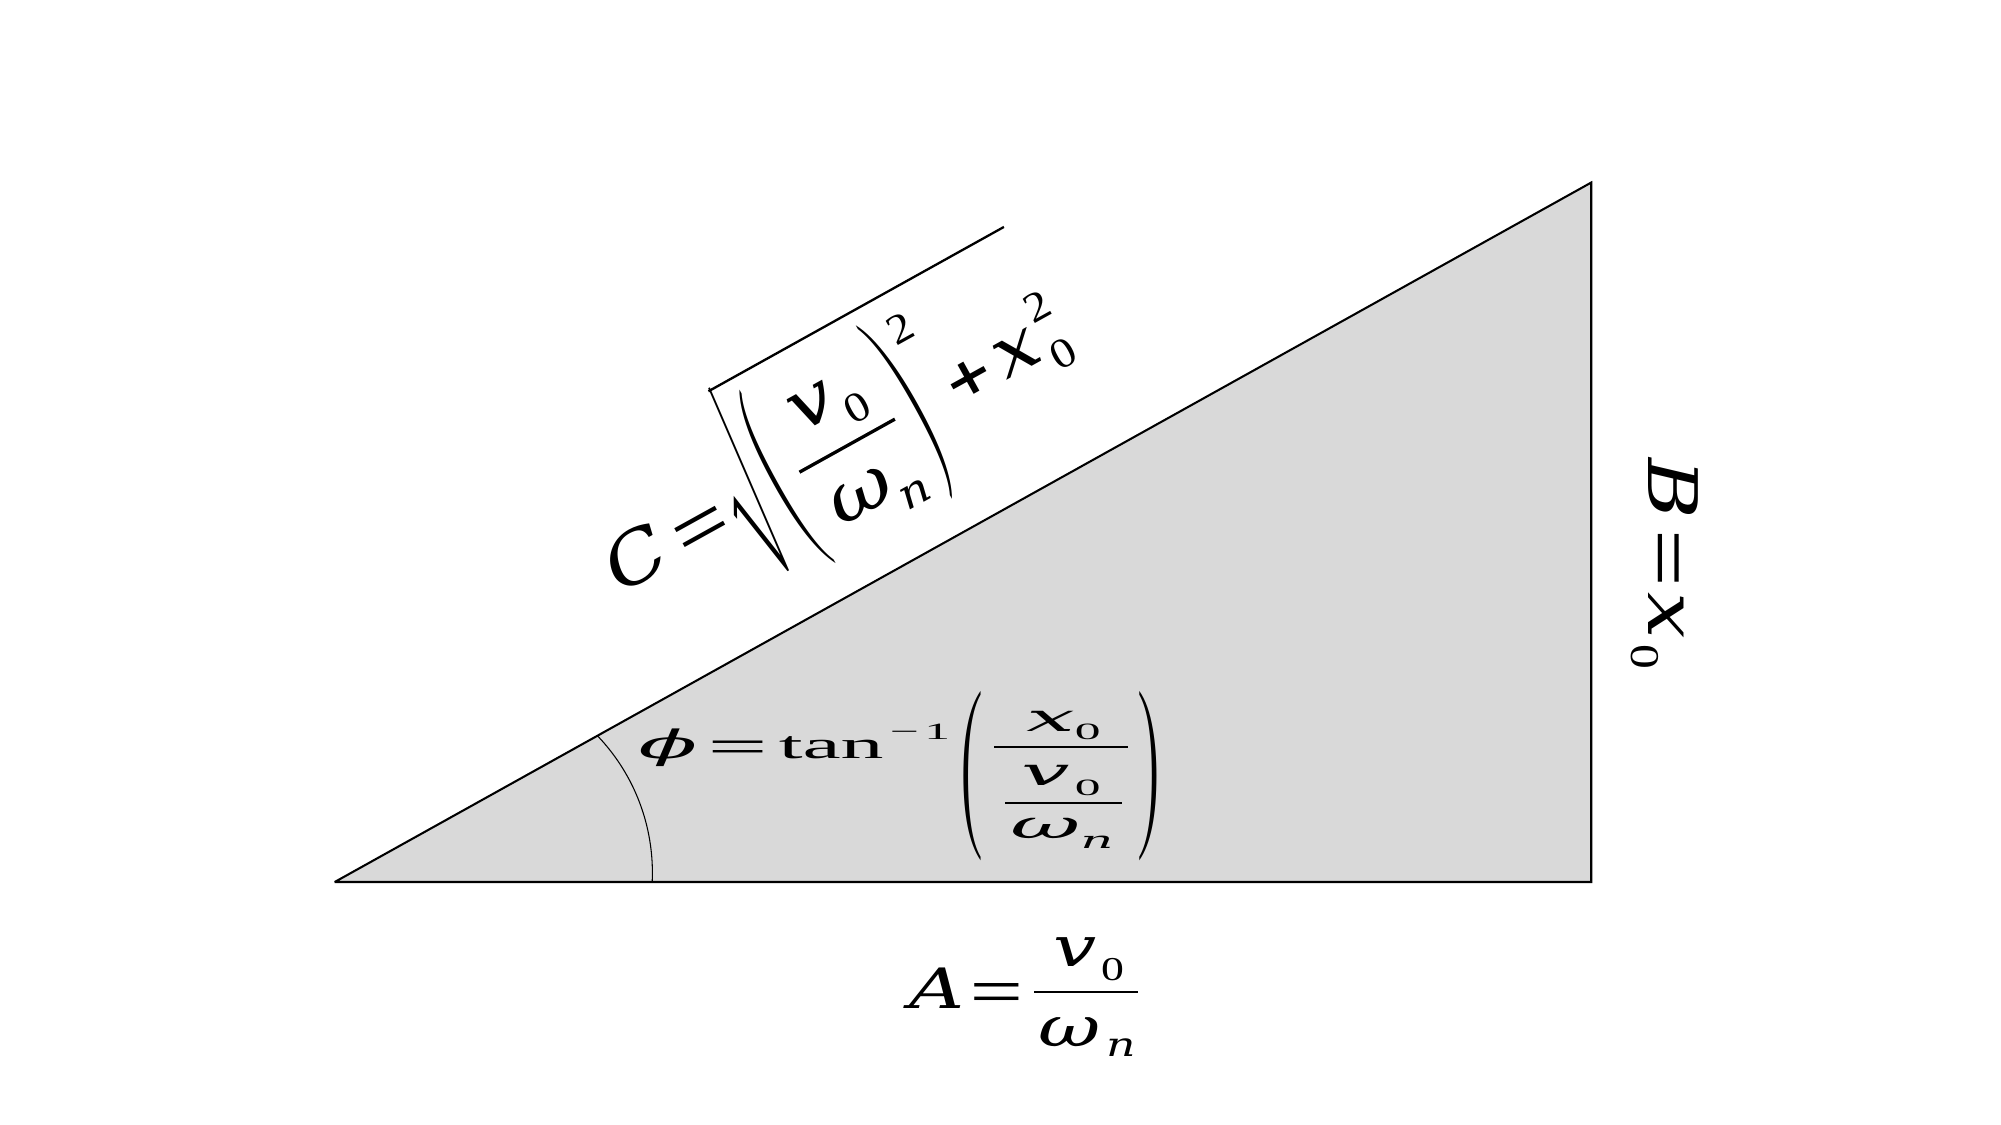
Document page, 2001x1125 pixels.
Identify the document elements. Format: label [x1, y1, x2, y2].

text_box [454, 735, 653, 882]
text_box [334, 180, 1593, 884]
